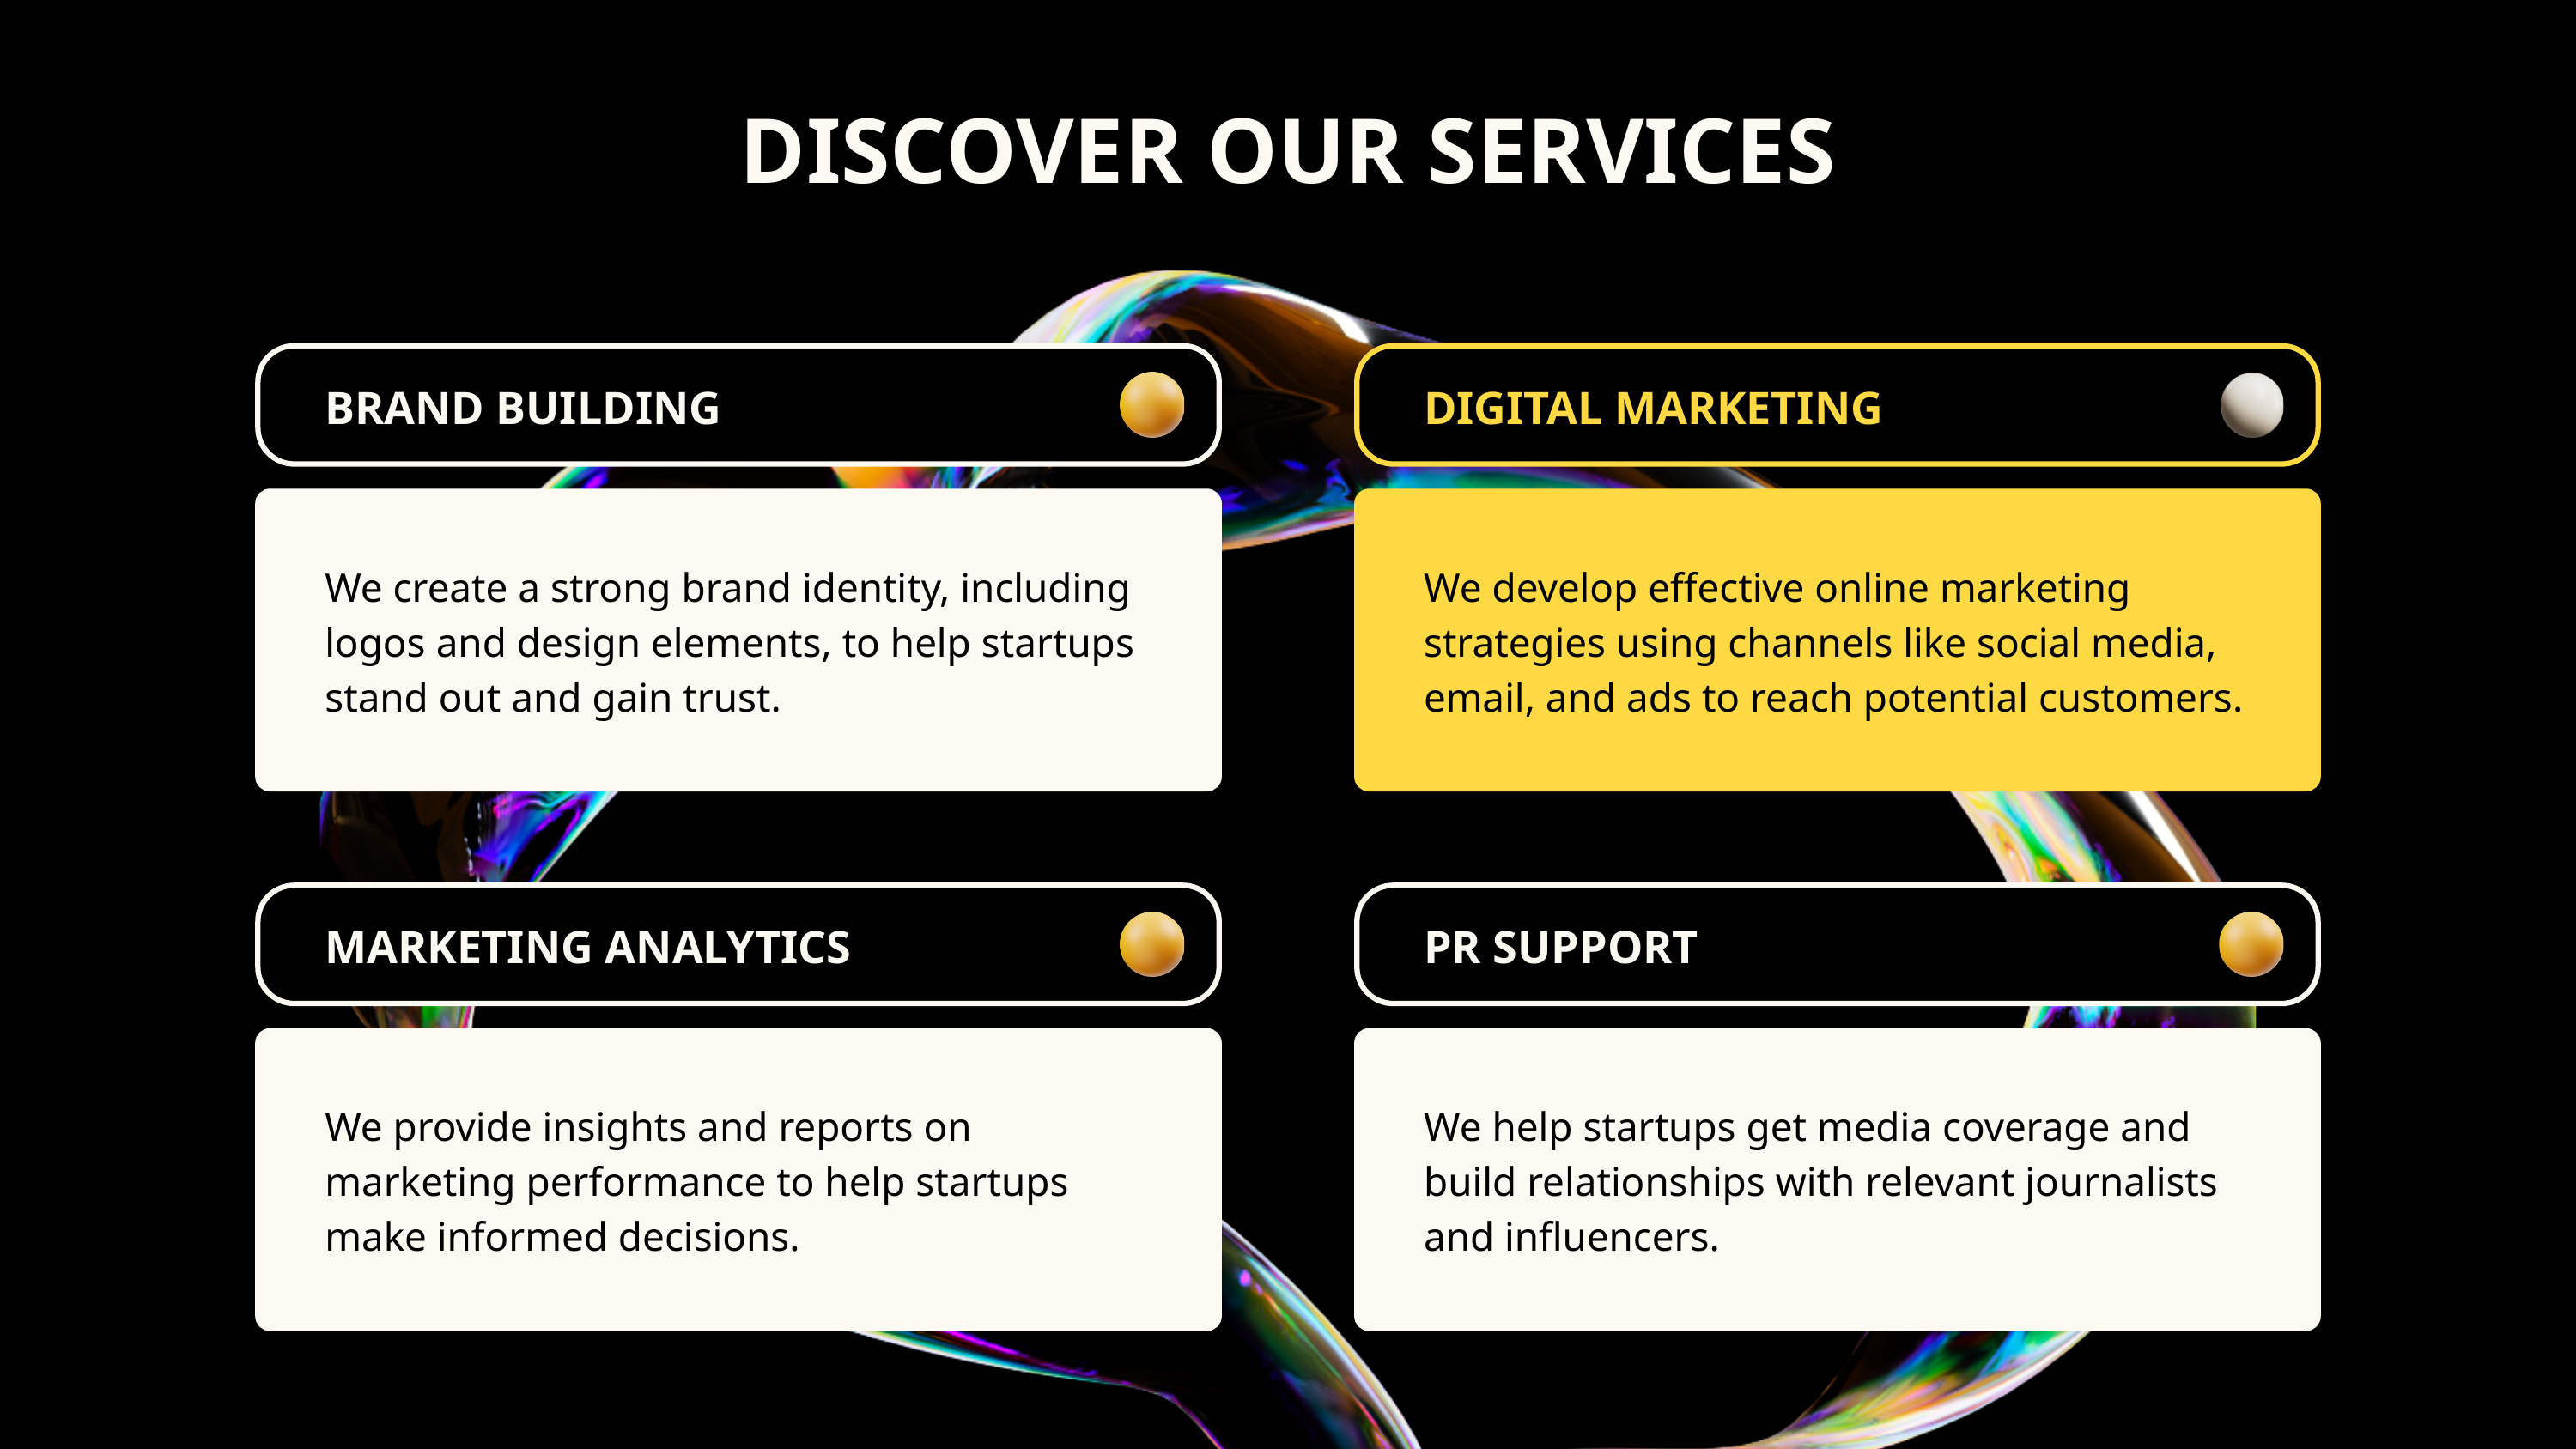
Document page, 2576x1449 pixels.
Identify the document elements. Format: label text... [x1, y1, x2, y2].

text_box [258, 885, 1219, 1004]
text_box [258, 345, 1219, 464]
text_box DISCOVER OUR SERVICES [637, 103, 1939, 202]
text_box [1356, 1030, 2318, 1329]
text_box [319, 270, 2257, 1449]
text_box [258, 491, 1219, 790]
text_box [1356, 491, 2318, 790]
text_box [258, 1030, 1219, 1329]
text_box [1356, 885, 2318, 1004]
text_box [1356, 345, 2318, 464]
